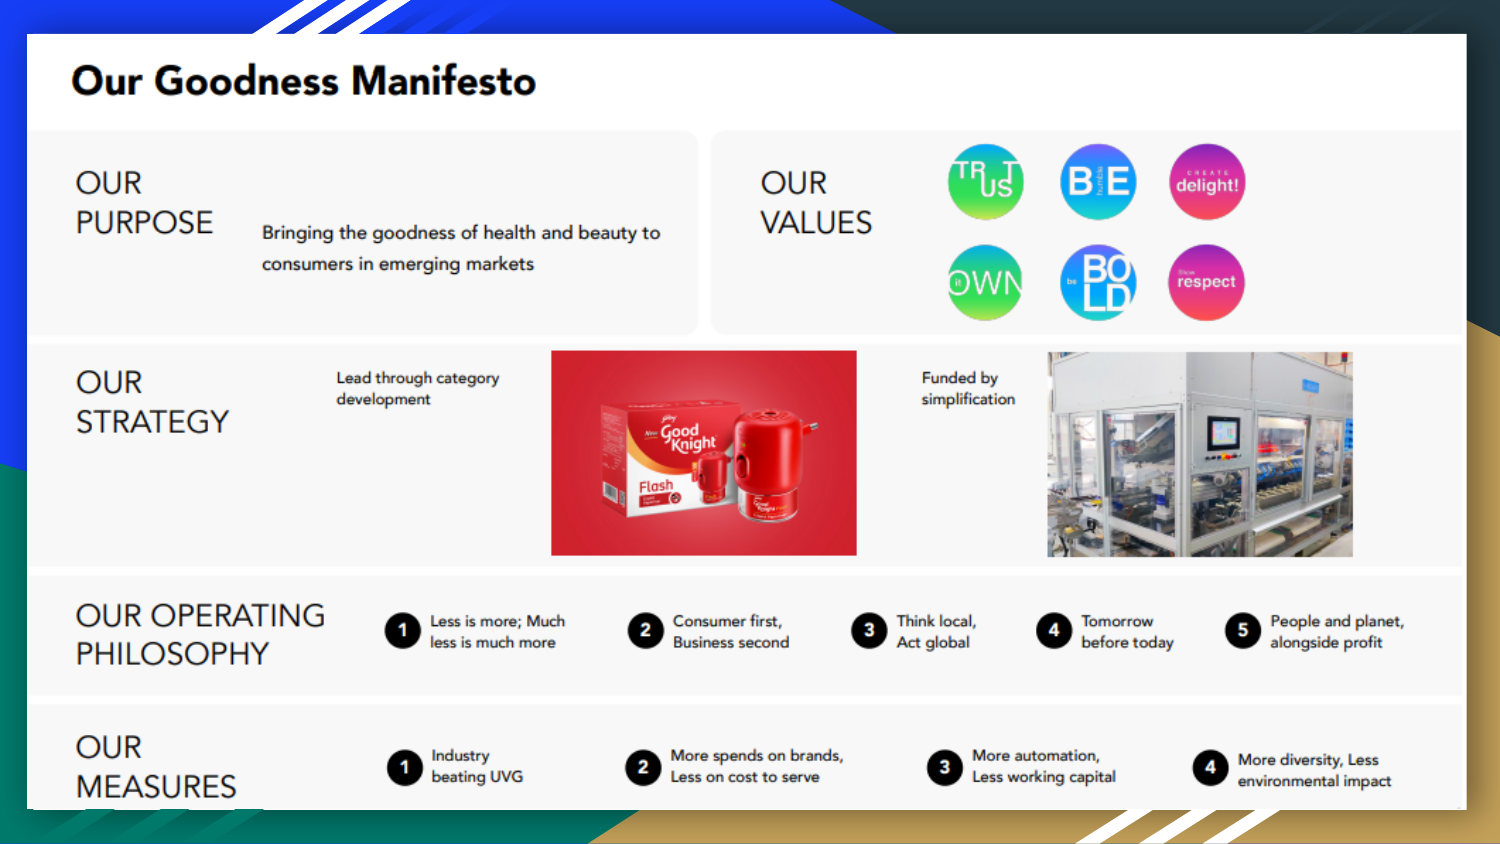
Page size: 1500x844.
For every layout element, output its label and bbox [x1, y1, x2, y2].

picture [27, 34, 1462, 810]
